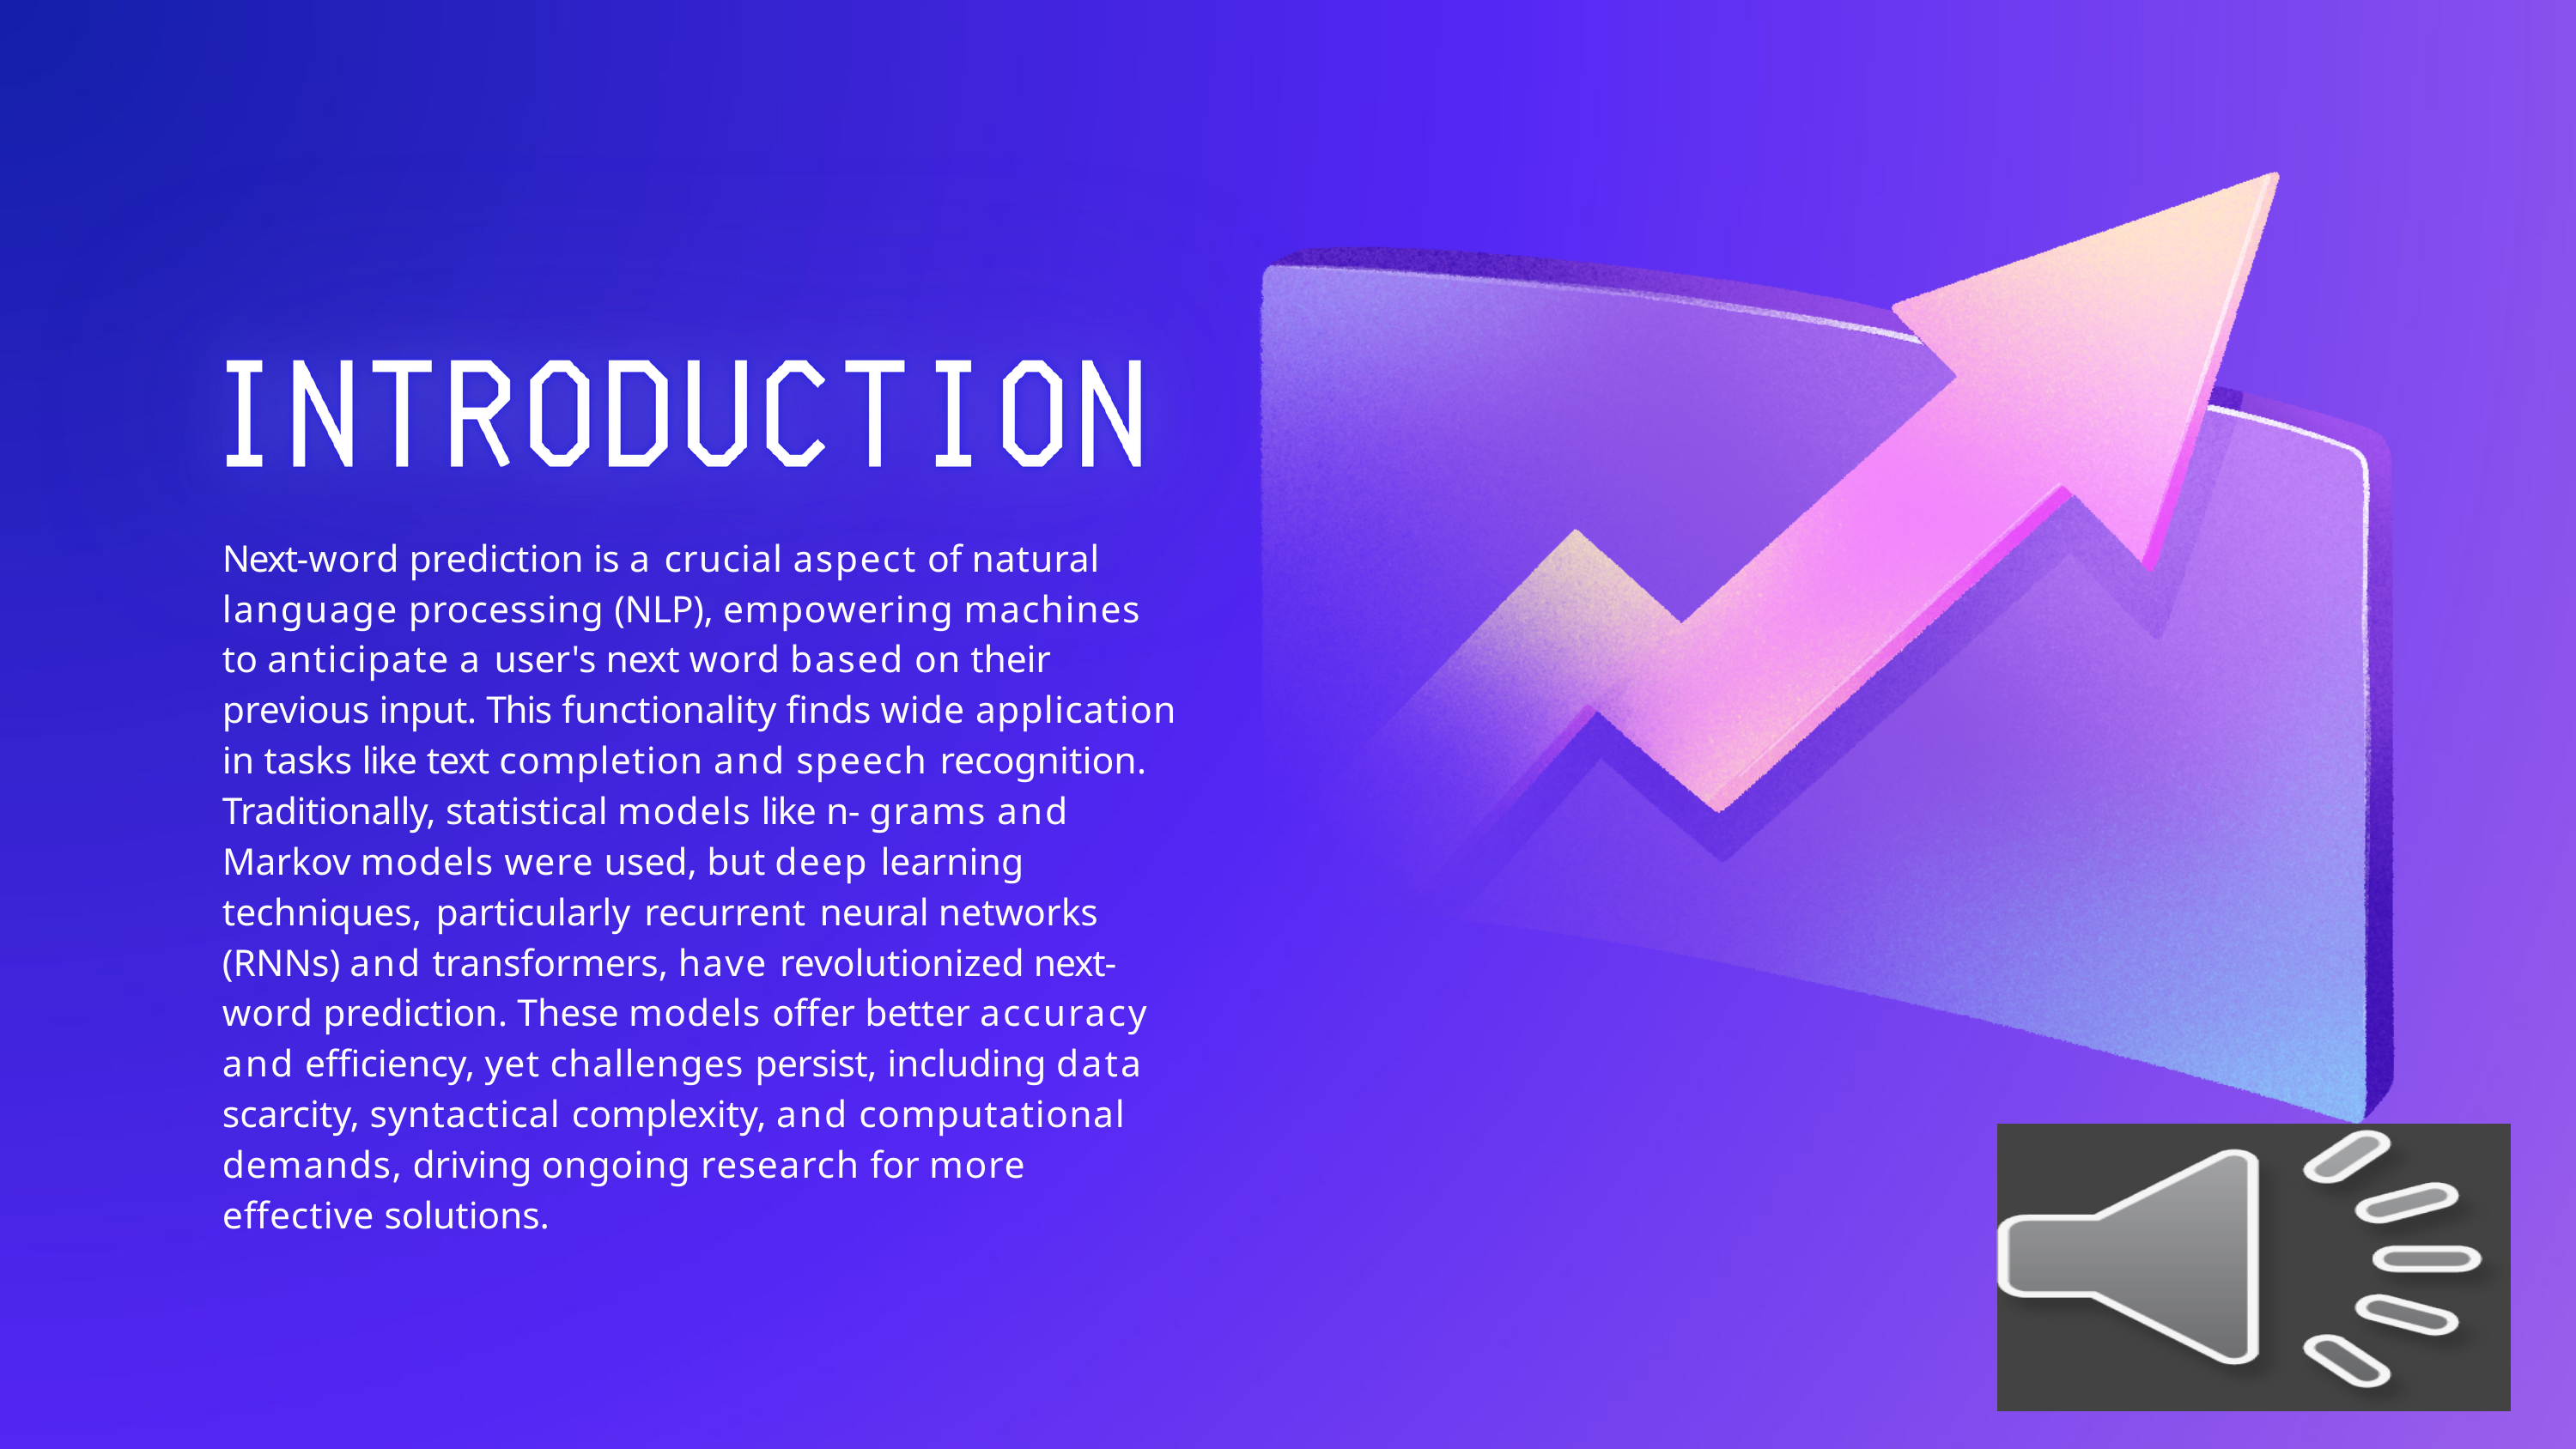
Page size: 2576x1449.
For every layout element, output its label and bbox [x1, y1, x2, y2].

picture [0, 0, 2576, 1449]
text_box [0, 0, 2432, 1143]
